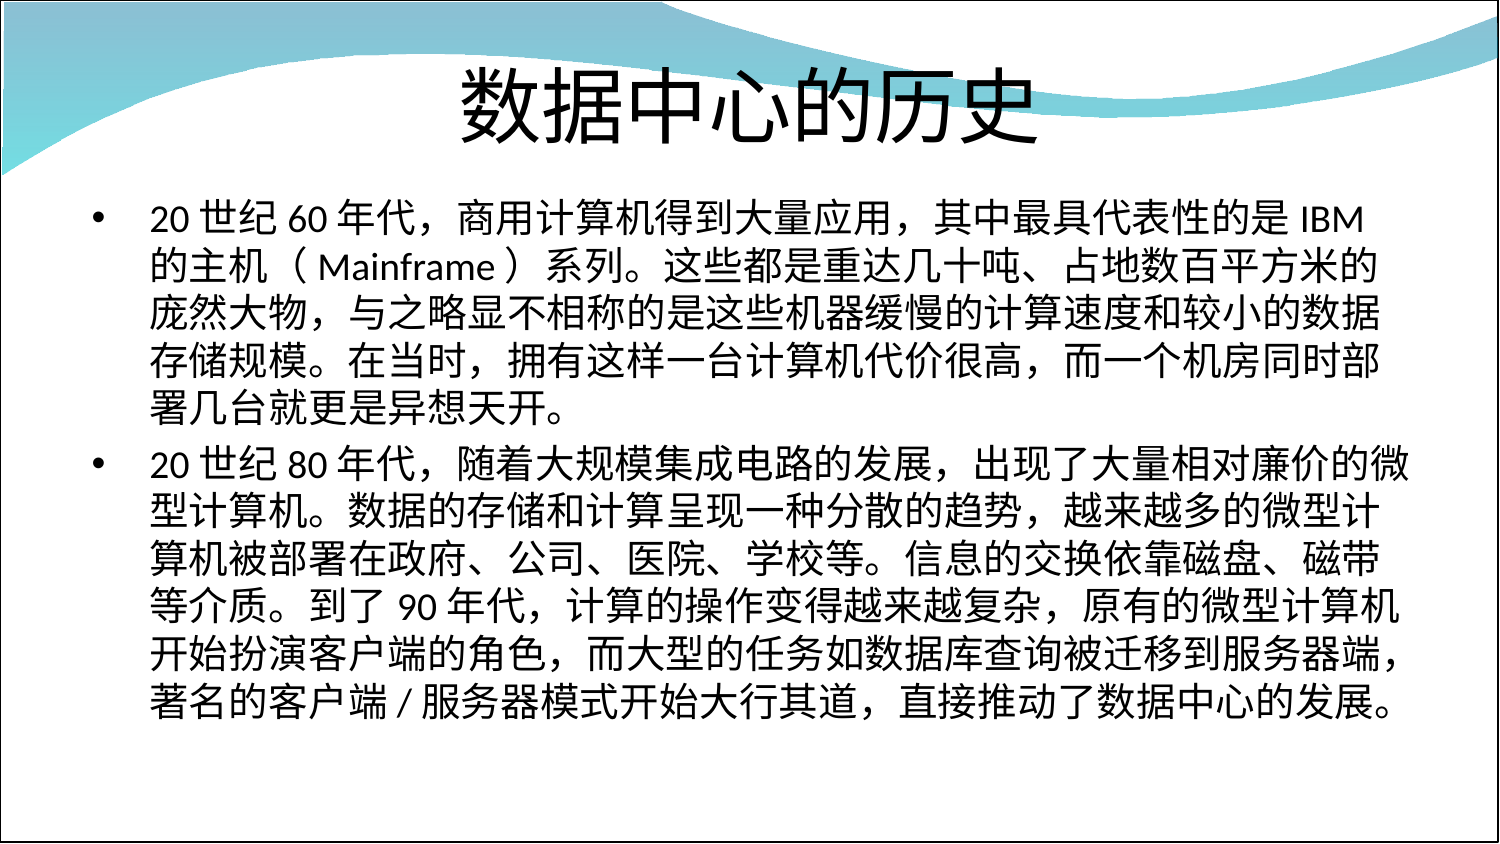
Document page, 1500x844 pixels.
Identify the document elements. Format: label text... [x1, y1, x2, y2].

title 数据中心的历史 [75, 33, 1425, 175]
list 20世纪60年代，商用计算机得到大量应用，其中最具代表性的是IBM的主机（Mainframe）系列。这些都是重达几十吨、占地数百平方米的庞然大物，与之略显不相称的是这些机器缓慢的计算速度和较小的数据存储规模。在当时，拥有这样一台计算机代价很高，而一个机房同时部署几台就更是异想天开。 20世纪80年代，随着大规模集成电路的发展，出现了大量相对廉价的微型计算机。数据的存储和计算呈现一种分散的趋势，越来越多的微型计算机被部署在政府、公司、医院、学校等。信息的交换依靠磁盘、磁带等介质。到了90年代，计算的操作变得越来越复杂，原有的微型计算机开始扮演客户端的角色，而大型的任务如数据库查询被迁移到服务器端，著名的客户端/服务器模式开始大行其道，直接推动了数据中心的发展。 [76, 185, 1427, 743]
